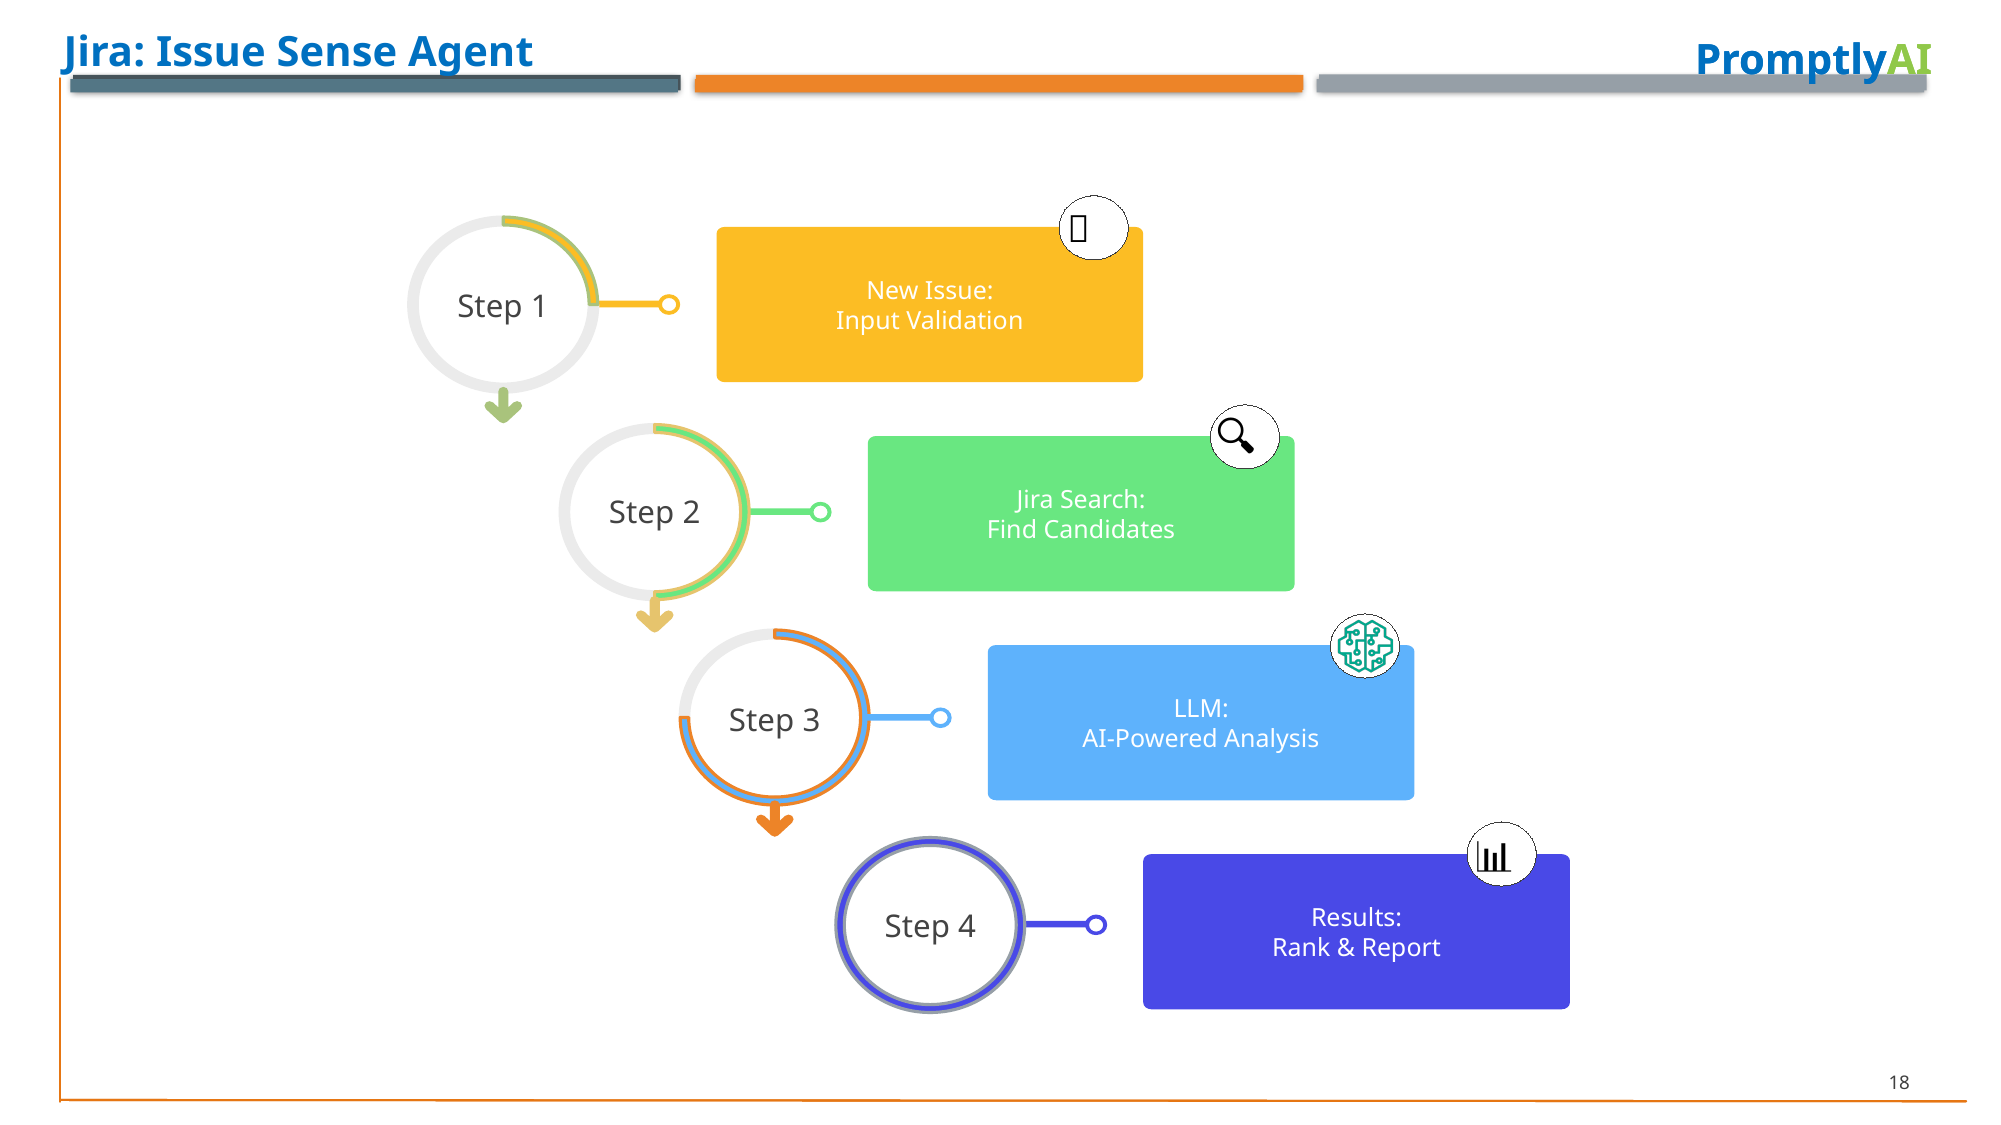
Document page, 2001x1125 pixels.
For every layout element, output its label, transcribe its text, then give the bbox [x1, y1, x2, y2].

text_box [408, 195, 1571, 1014]
text_box PromptlyAI [1680, 25, 1947, 91]
text_box Jira: Issue Sense Agent [48, 17, 549, 83]
slide_number 18 [1752, 1053, 1925, 1096]
